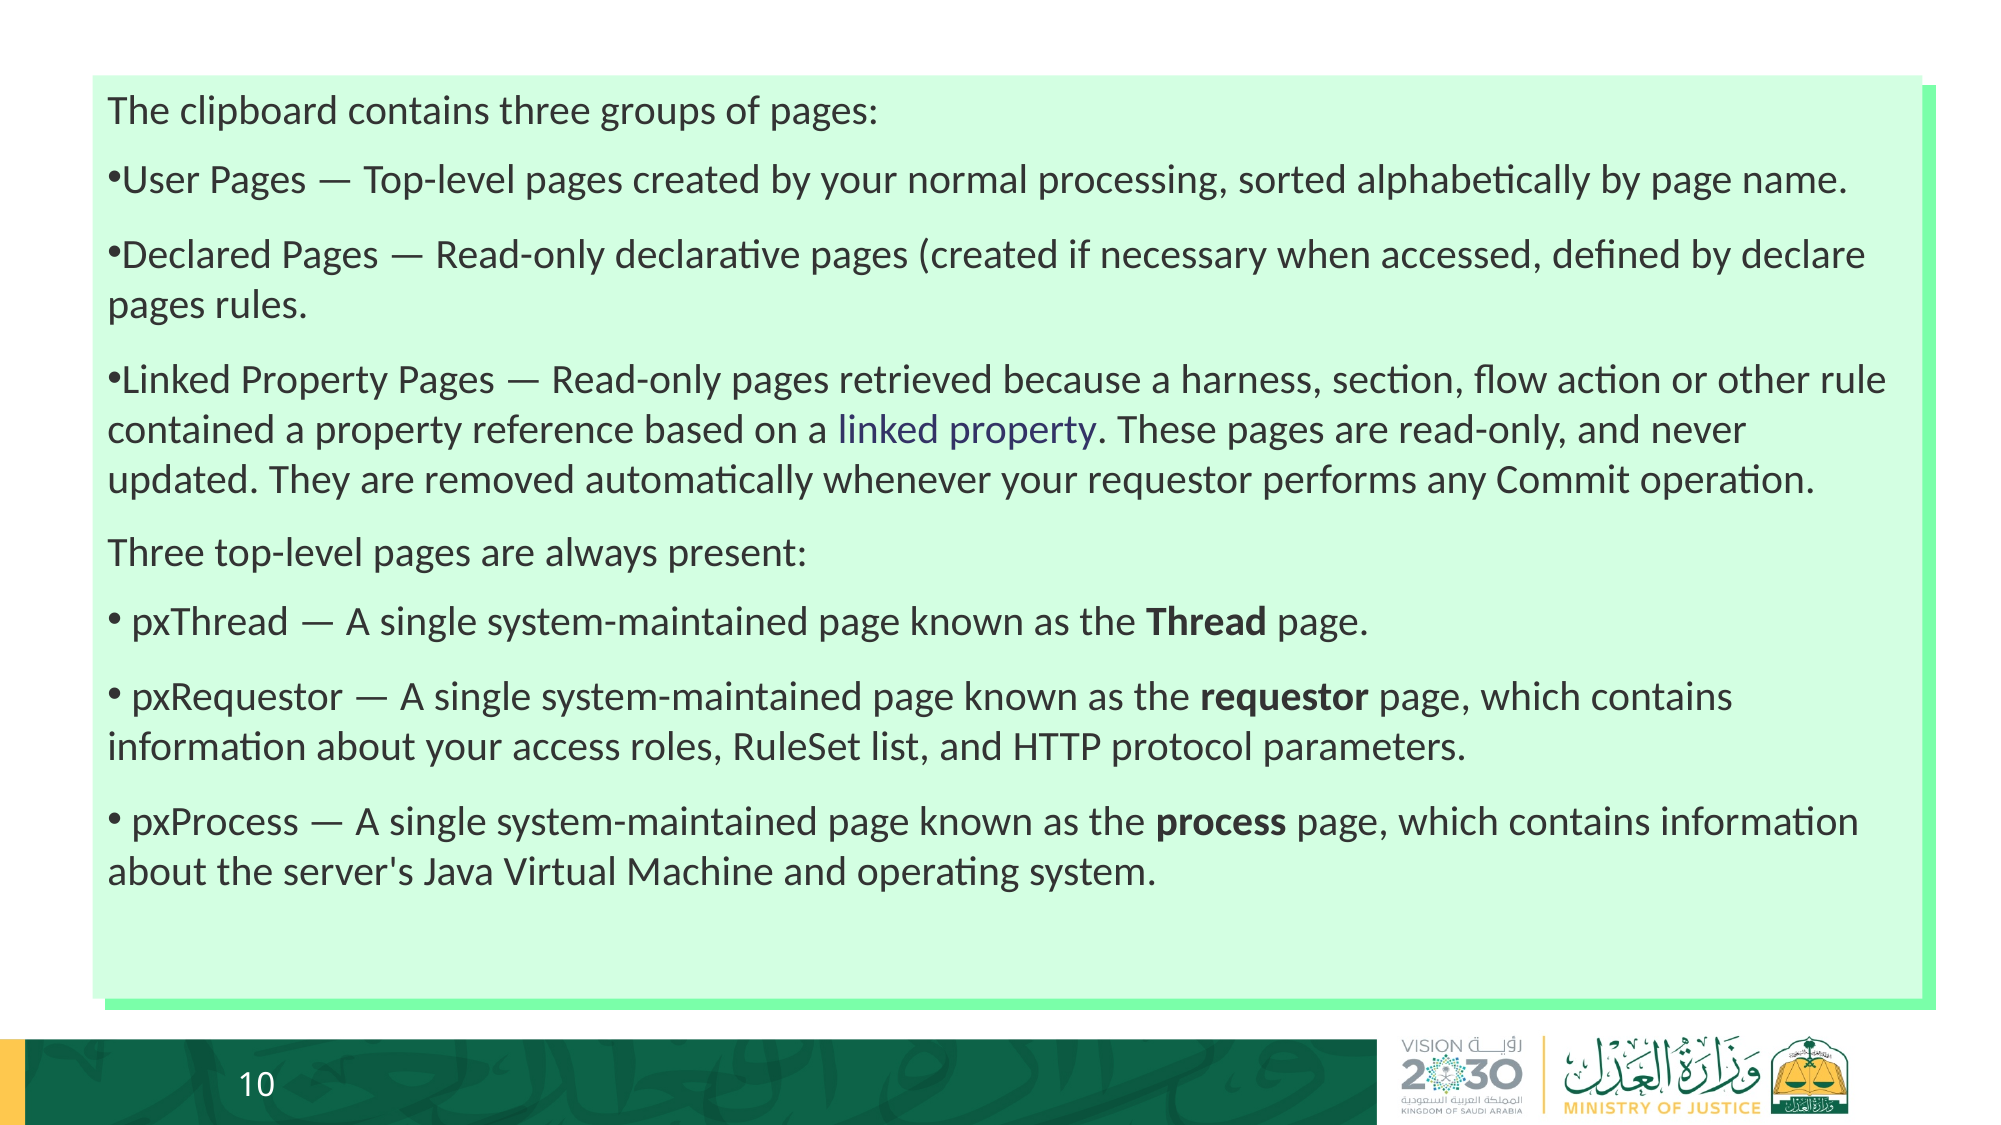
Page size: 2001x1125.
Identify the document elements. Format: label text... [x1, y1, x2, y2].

text_box The clipboard contains three groups of pages: User Pages — Top-level pages created by your normal processing, sorted alphabetically by page name. Declared Pages — Read-only declarative pages (created if necessary when accessed, defined by declare pages rules. Linked Property Pages — Read-only pages retrieved because a harness, section, flow action or other rule contained a property reference based on a linked property. These pages are read-only, and never updated. They are removed automatically whenever your requestor performs any Commit operation. Three top-level pages are always present: pxThread — A single system-maintained page known as the Thread page. pxRequestor — A single system-maintained page known as the requestor page, which contains information about your access roles, RuleSet list, and HTTP protocol parameters. pxProcess — A single system-maintained page known as the process page, which contains information about the server's Java Virtual Machine and operating system. [92, 74, 1923, 1000]
picture [0, 1036, 1379, 1125]
slide_number 10 [31, 1056, 482, 1116]
picture [1394, 1024, 1863, 1125]
